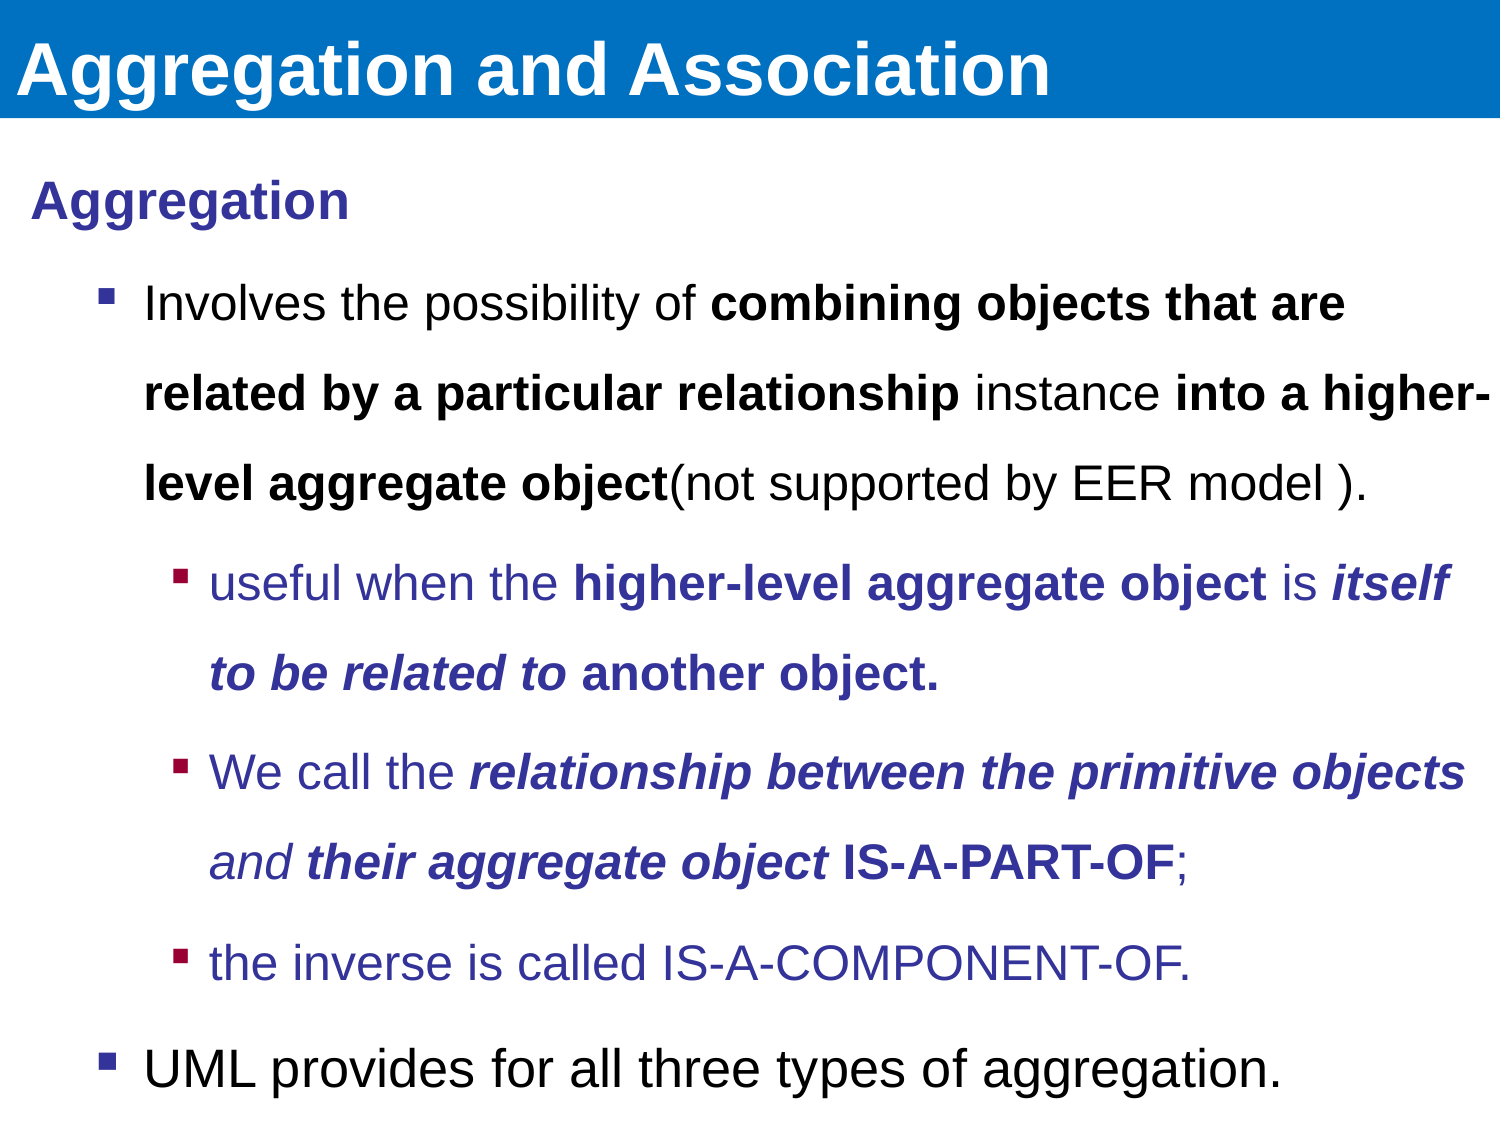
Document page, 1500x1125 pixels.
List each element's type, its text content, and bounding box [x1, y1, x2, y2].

title Aggregation and Association [0, 0, 1500, 119]
list Aggregation Involves the possibility of combining objects that are related by a particular relationship instance into a higher-level aggregate object(not supported by EER model ). useful when the higher-level aggregate object is itself to be related to another object. We call the relationship between the primitive objects and their aggregate object IS-A-PART-OF; the inverse is called IS-A-COMPONENT-OF. UML provides for all three types of aggregation. [6, 125, 1500, 1125]
